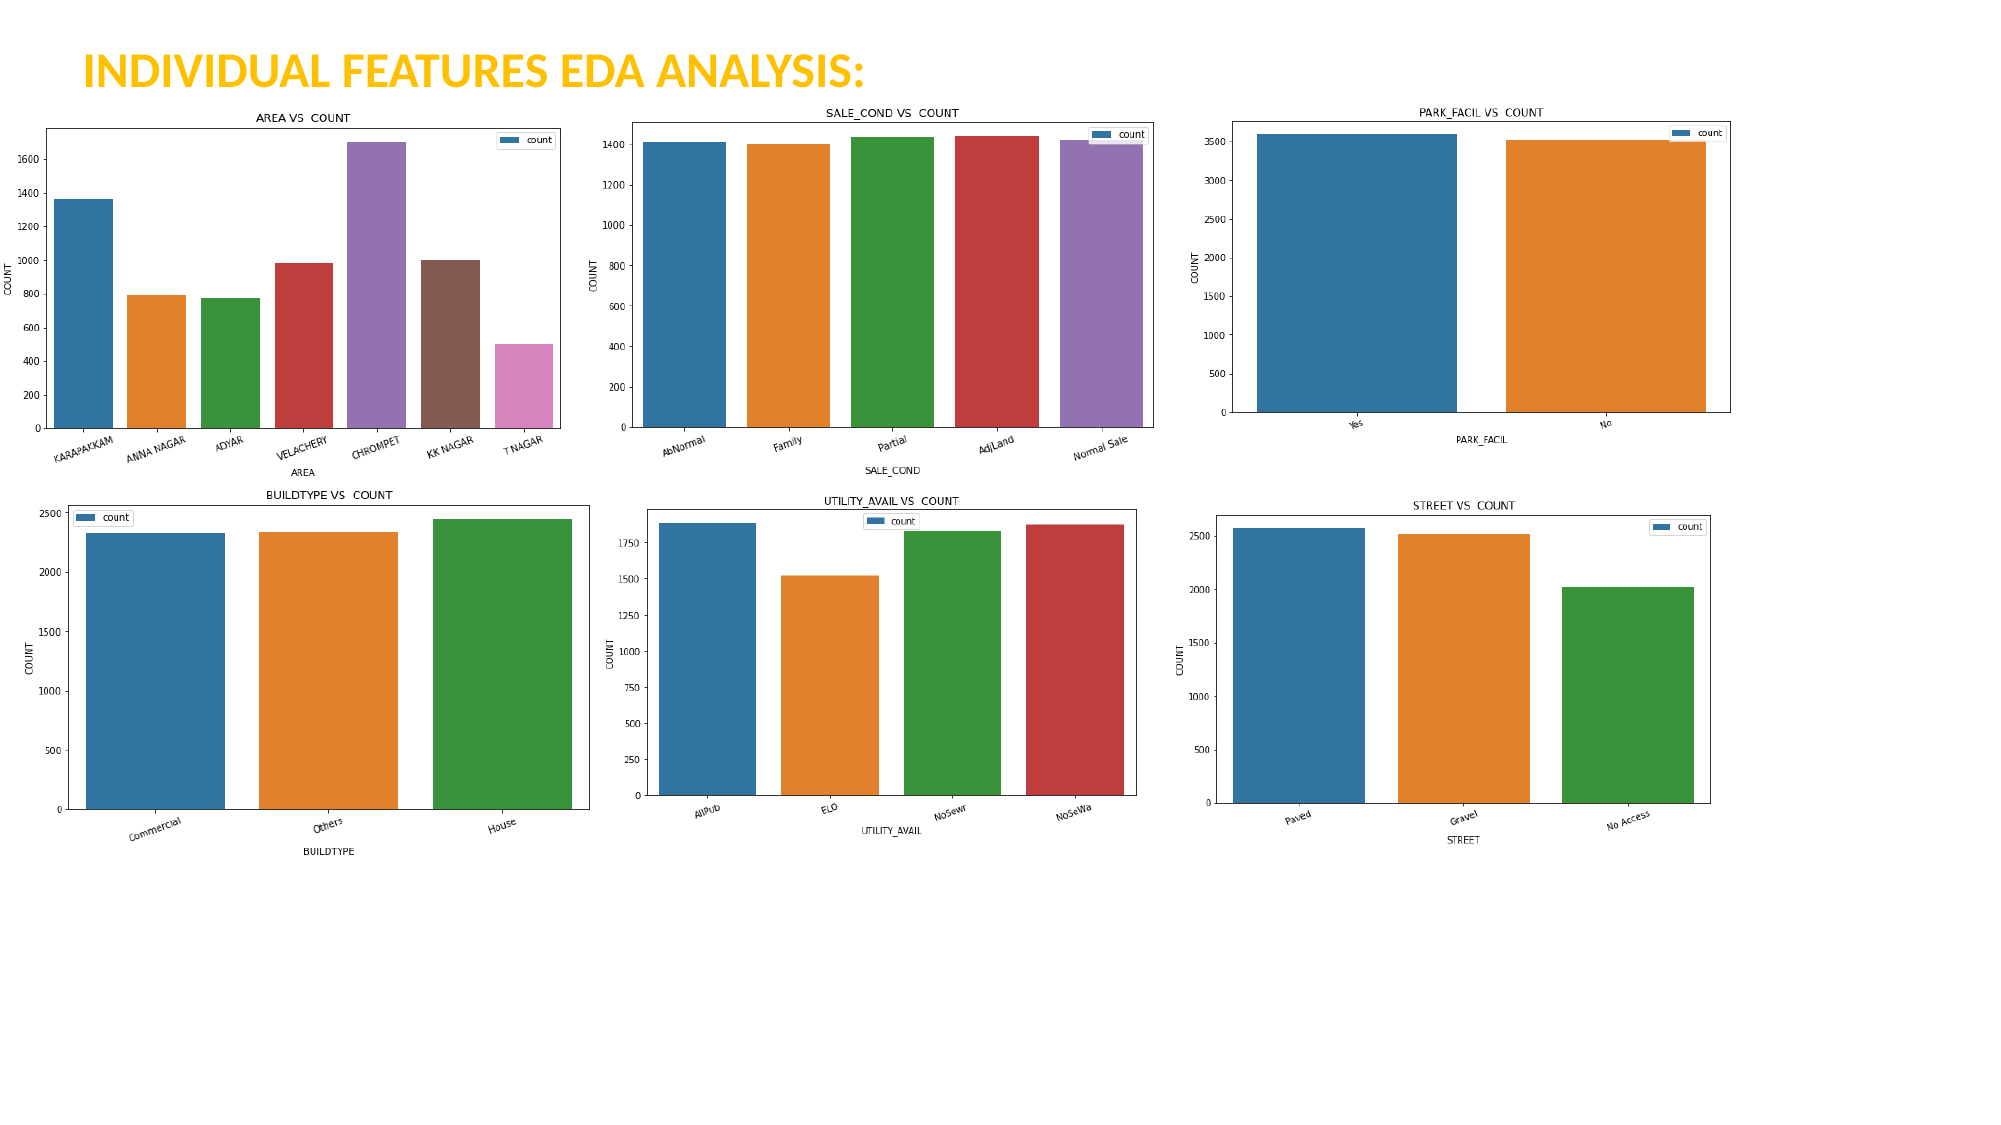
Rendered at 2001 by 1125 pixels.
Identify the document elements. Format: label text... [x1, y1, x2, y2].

picture [1184, 100, 1736, 451]
picture [0, 106, 595, 863]
picture [582, 100, 1159, 482]
text_box INDIVIDUAL FEATURES EDA ANALYSIS: [67, 30, 893, 106]
picture [599, 489, 1141, 841]
picture [1169, 494, 1716, 852]
